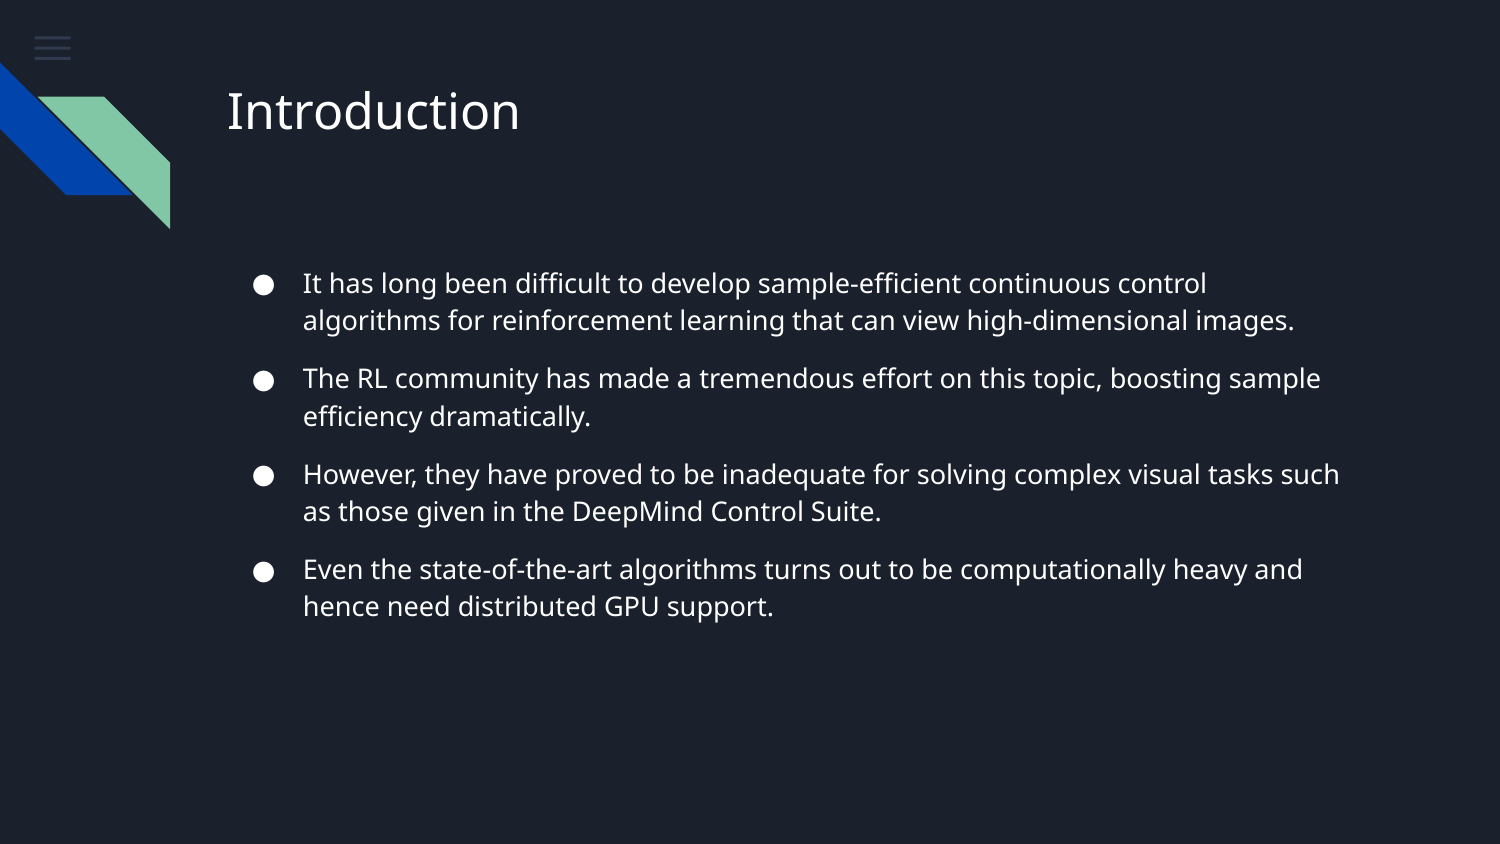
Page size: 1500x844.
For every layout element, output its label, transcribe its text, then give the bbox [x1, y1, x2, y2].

title Introduction [212, 64, 1368, 215]
list It has long been difficult to develop sample-efficient continuous control algorithms for reinforcement learning that can view high-dimensional images. The RL community has made a tremendous effort on this topic, boosting sample efficiency dramatically. However, they have proved to be inadequate for solving complex visual tasks such as those given in the DeepMind Control Suite. Even the state-of-the-art algorithms turns out to be computationally heavy and hence need distributed GPU support. [212, 246, 1359, 652]
